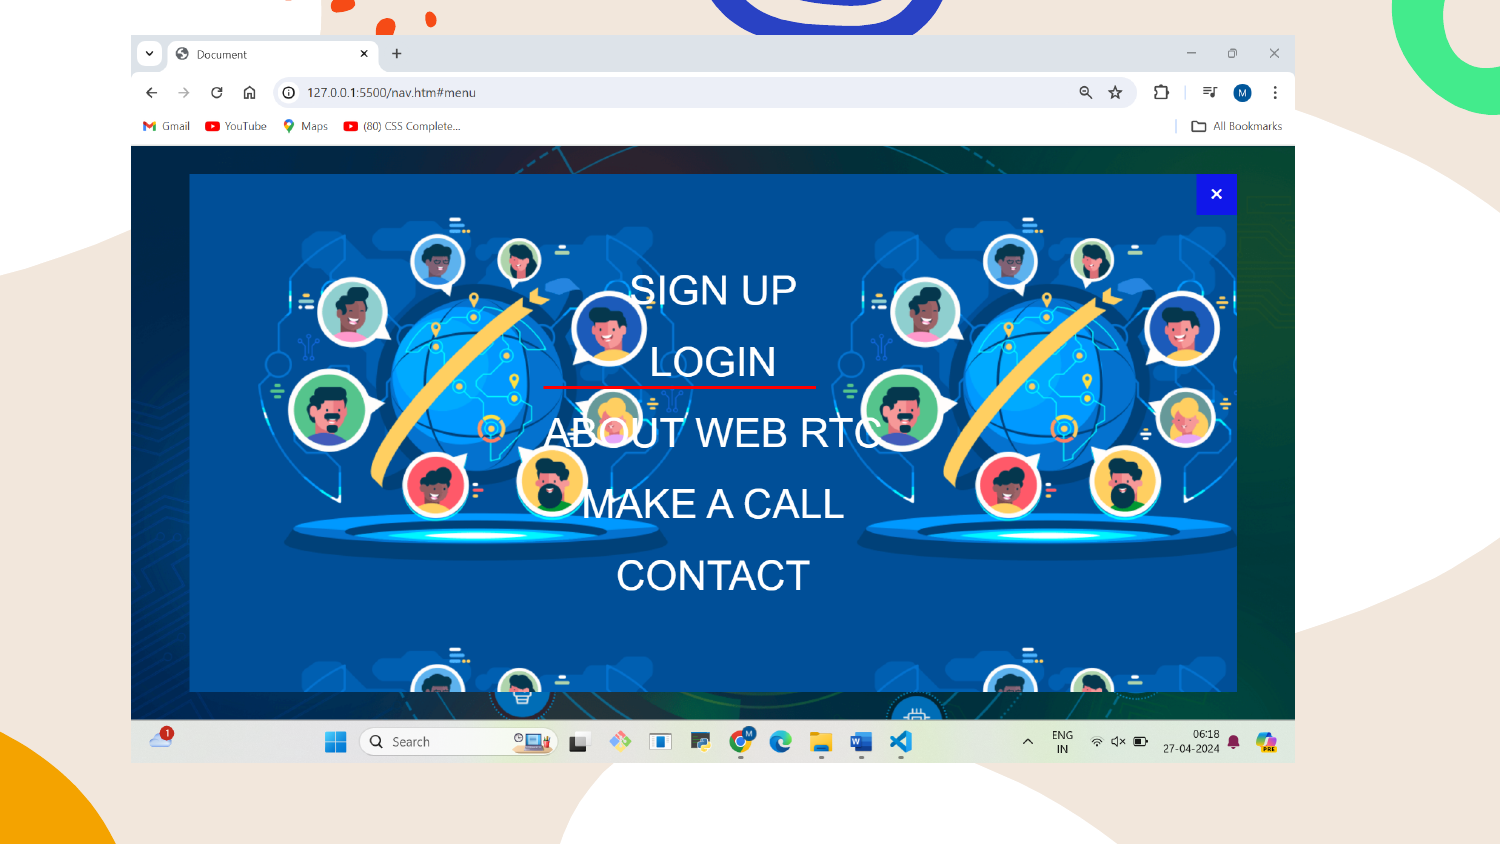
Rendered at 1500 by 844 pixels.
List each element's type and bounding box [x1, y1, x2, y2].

picture [131, 35, 1296, 763]
